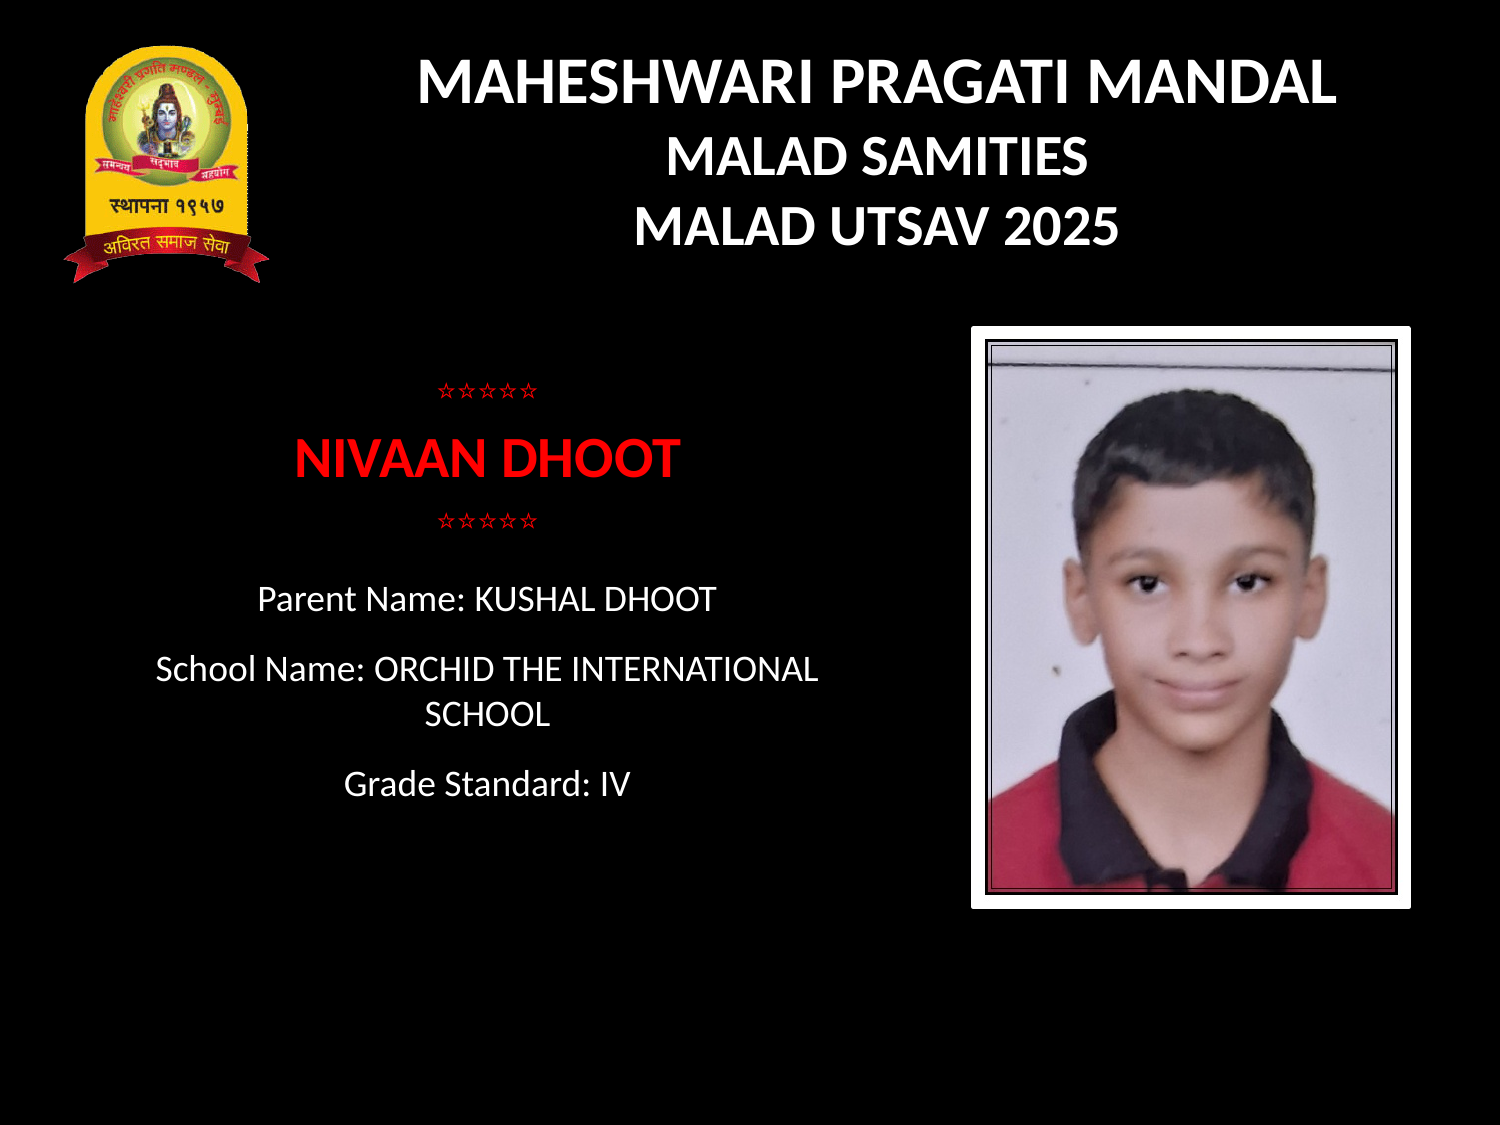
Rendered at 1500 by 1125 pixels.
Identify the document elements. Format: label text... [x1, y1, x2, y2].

text_box ⭐⭐⭐⭐⭐ NIVAAN DHOOT ⭐⭐⭐⭐⭐ Parent Name: KUSHAL DHOOT School Name: ORCHID THE INTERNATIONAL SCHOOL Grade Standard: IV [74, 364, 900, 812]
picture [29, 29, 297, 301]
picture [974, 329, 1408, 907]
text_box MAHESHWARI PRAGATI MANDAL MALAD SAMITIES MALAD UTSAV 2025 [401, 29, 1354, 265]
